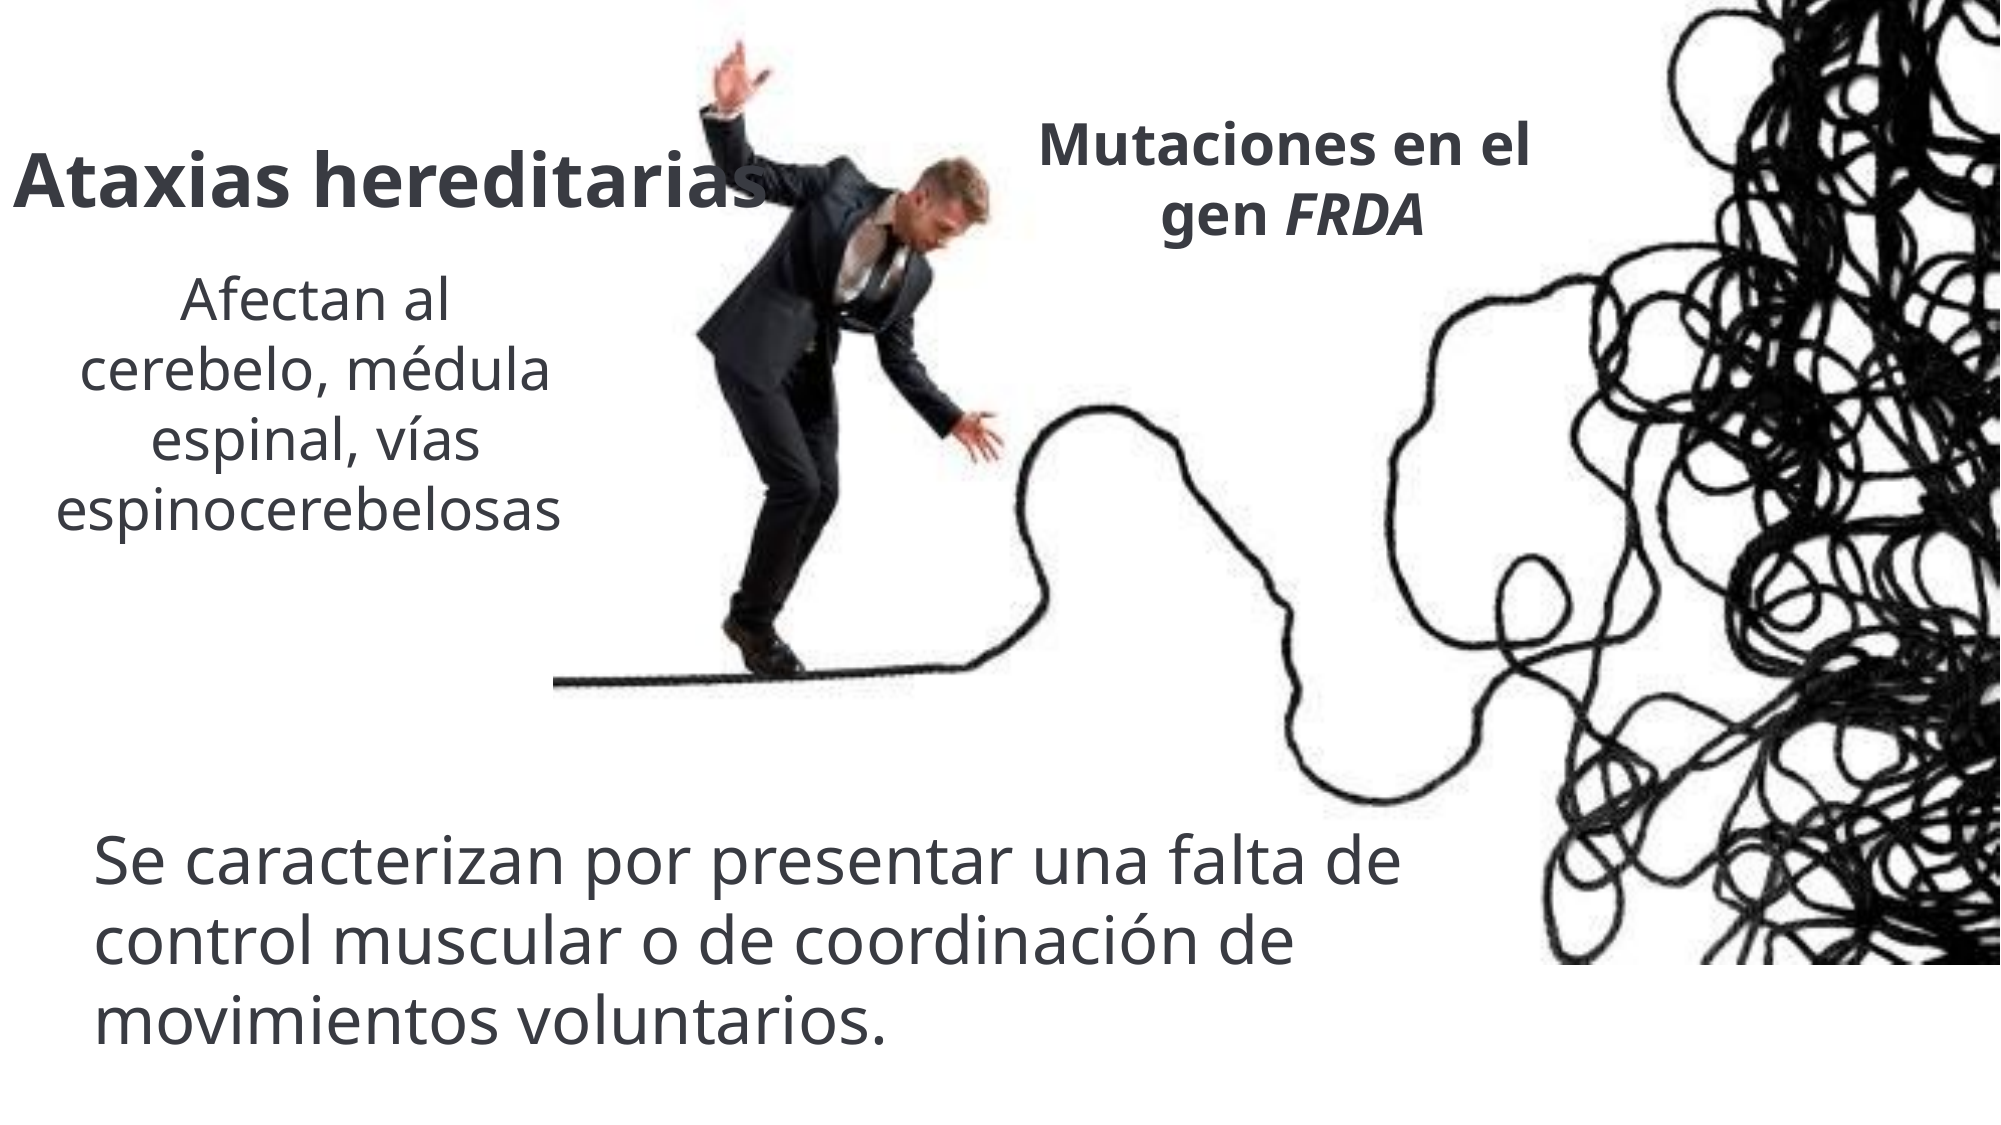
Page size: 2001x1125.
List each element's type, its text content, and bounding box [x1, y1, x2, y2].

picture [553, 0, 2000, 965]
text_box Se caracterizan por presentar una falta de control muscular o de coordinación de movimientos voluntarios. [78, 810, 1508, 1066]
text_box Afectan al cerebelo, médula espinal, vías espinocerebelosas [38, 254, 553, 550]
text_box Ataxias hereditarias [0, 125, 553, 231]
